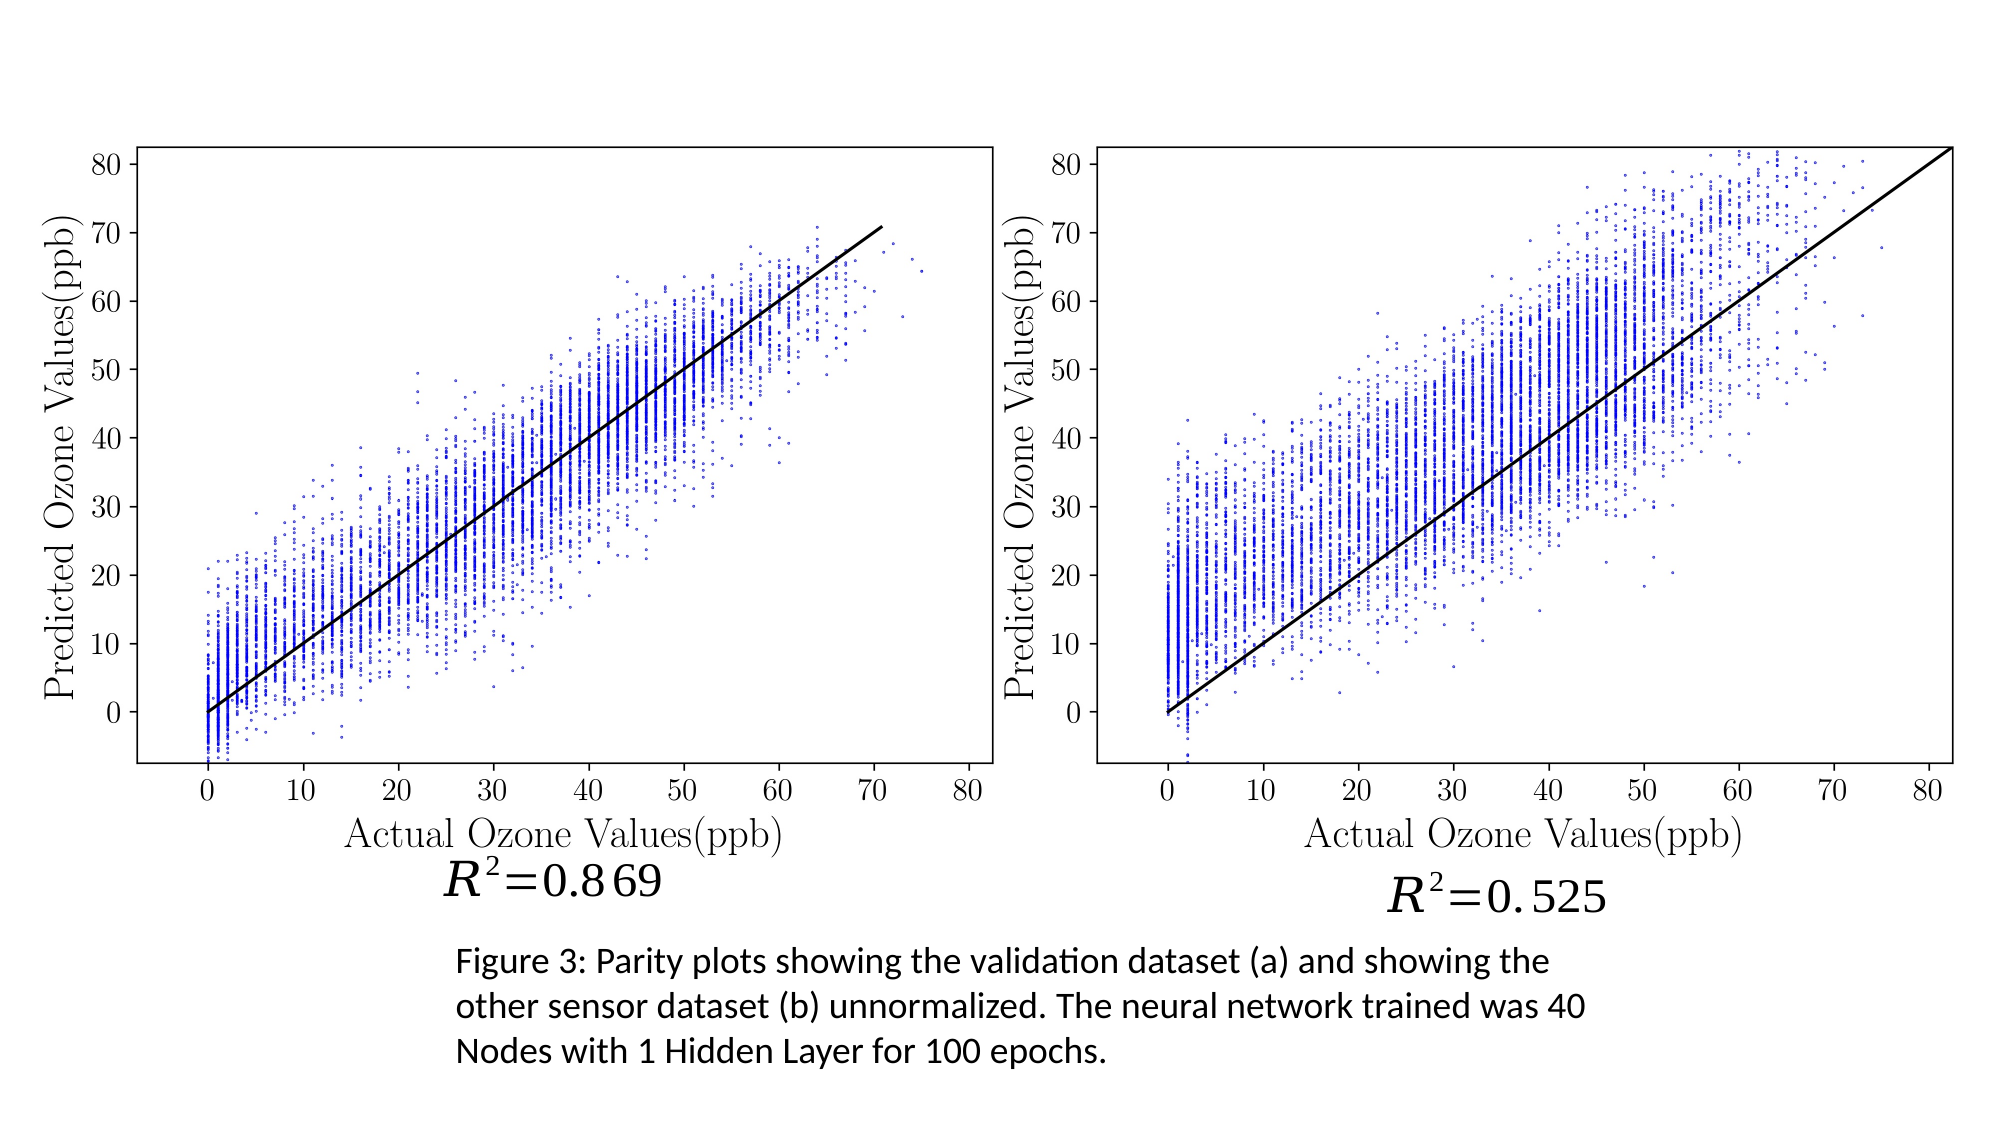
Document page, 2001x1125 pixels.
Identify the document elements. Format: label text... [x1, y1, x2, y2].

text_box Figure 3: Parity plots showing the validation dataset (a) and showing the other sensor dataset (b) unnormalized. The neural network trained was 40 Nodes with 1 Hidden Layer for 100 epochs. [440, 928, 1647, 1079]
picture [39, 139, 1960, 860]
